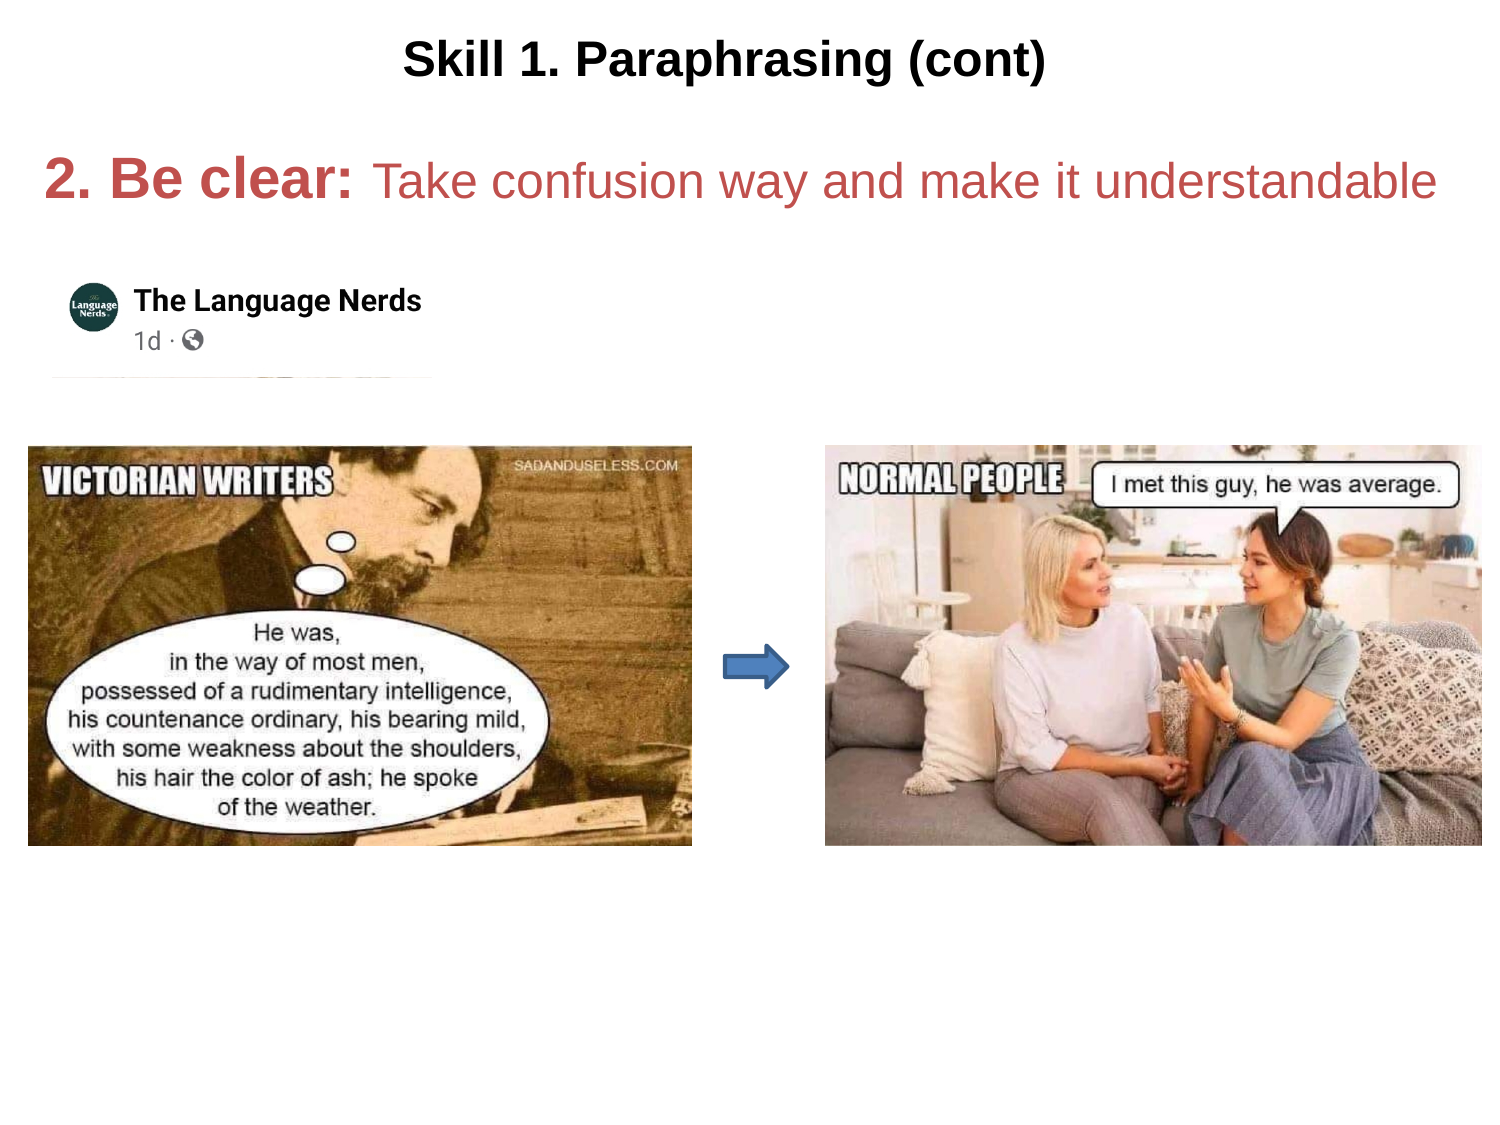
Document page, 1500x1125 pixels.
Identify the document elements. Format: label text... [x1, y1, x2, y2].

text_box Skill 1. Paraphrasing (cont) [321, 0, 1129, 119]
subtitle 2. Be clear: Take confusion way and make it understandable [29, 118, 1500, 234]
picture [51, 262, 432, 378]
picture [824, 445, 1482, 846]
picture [28, 445, 692, 846]
text_box [724, 645, 788, 688]
